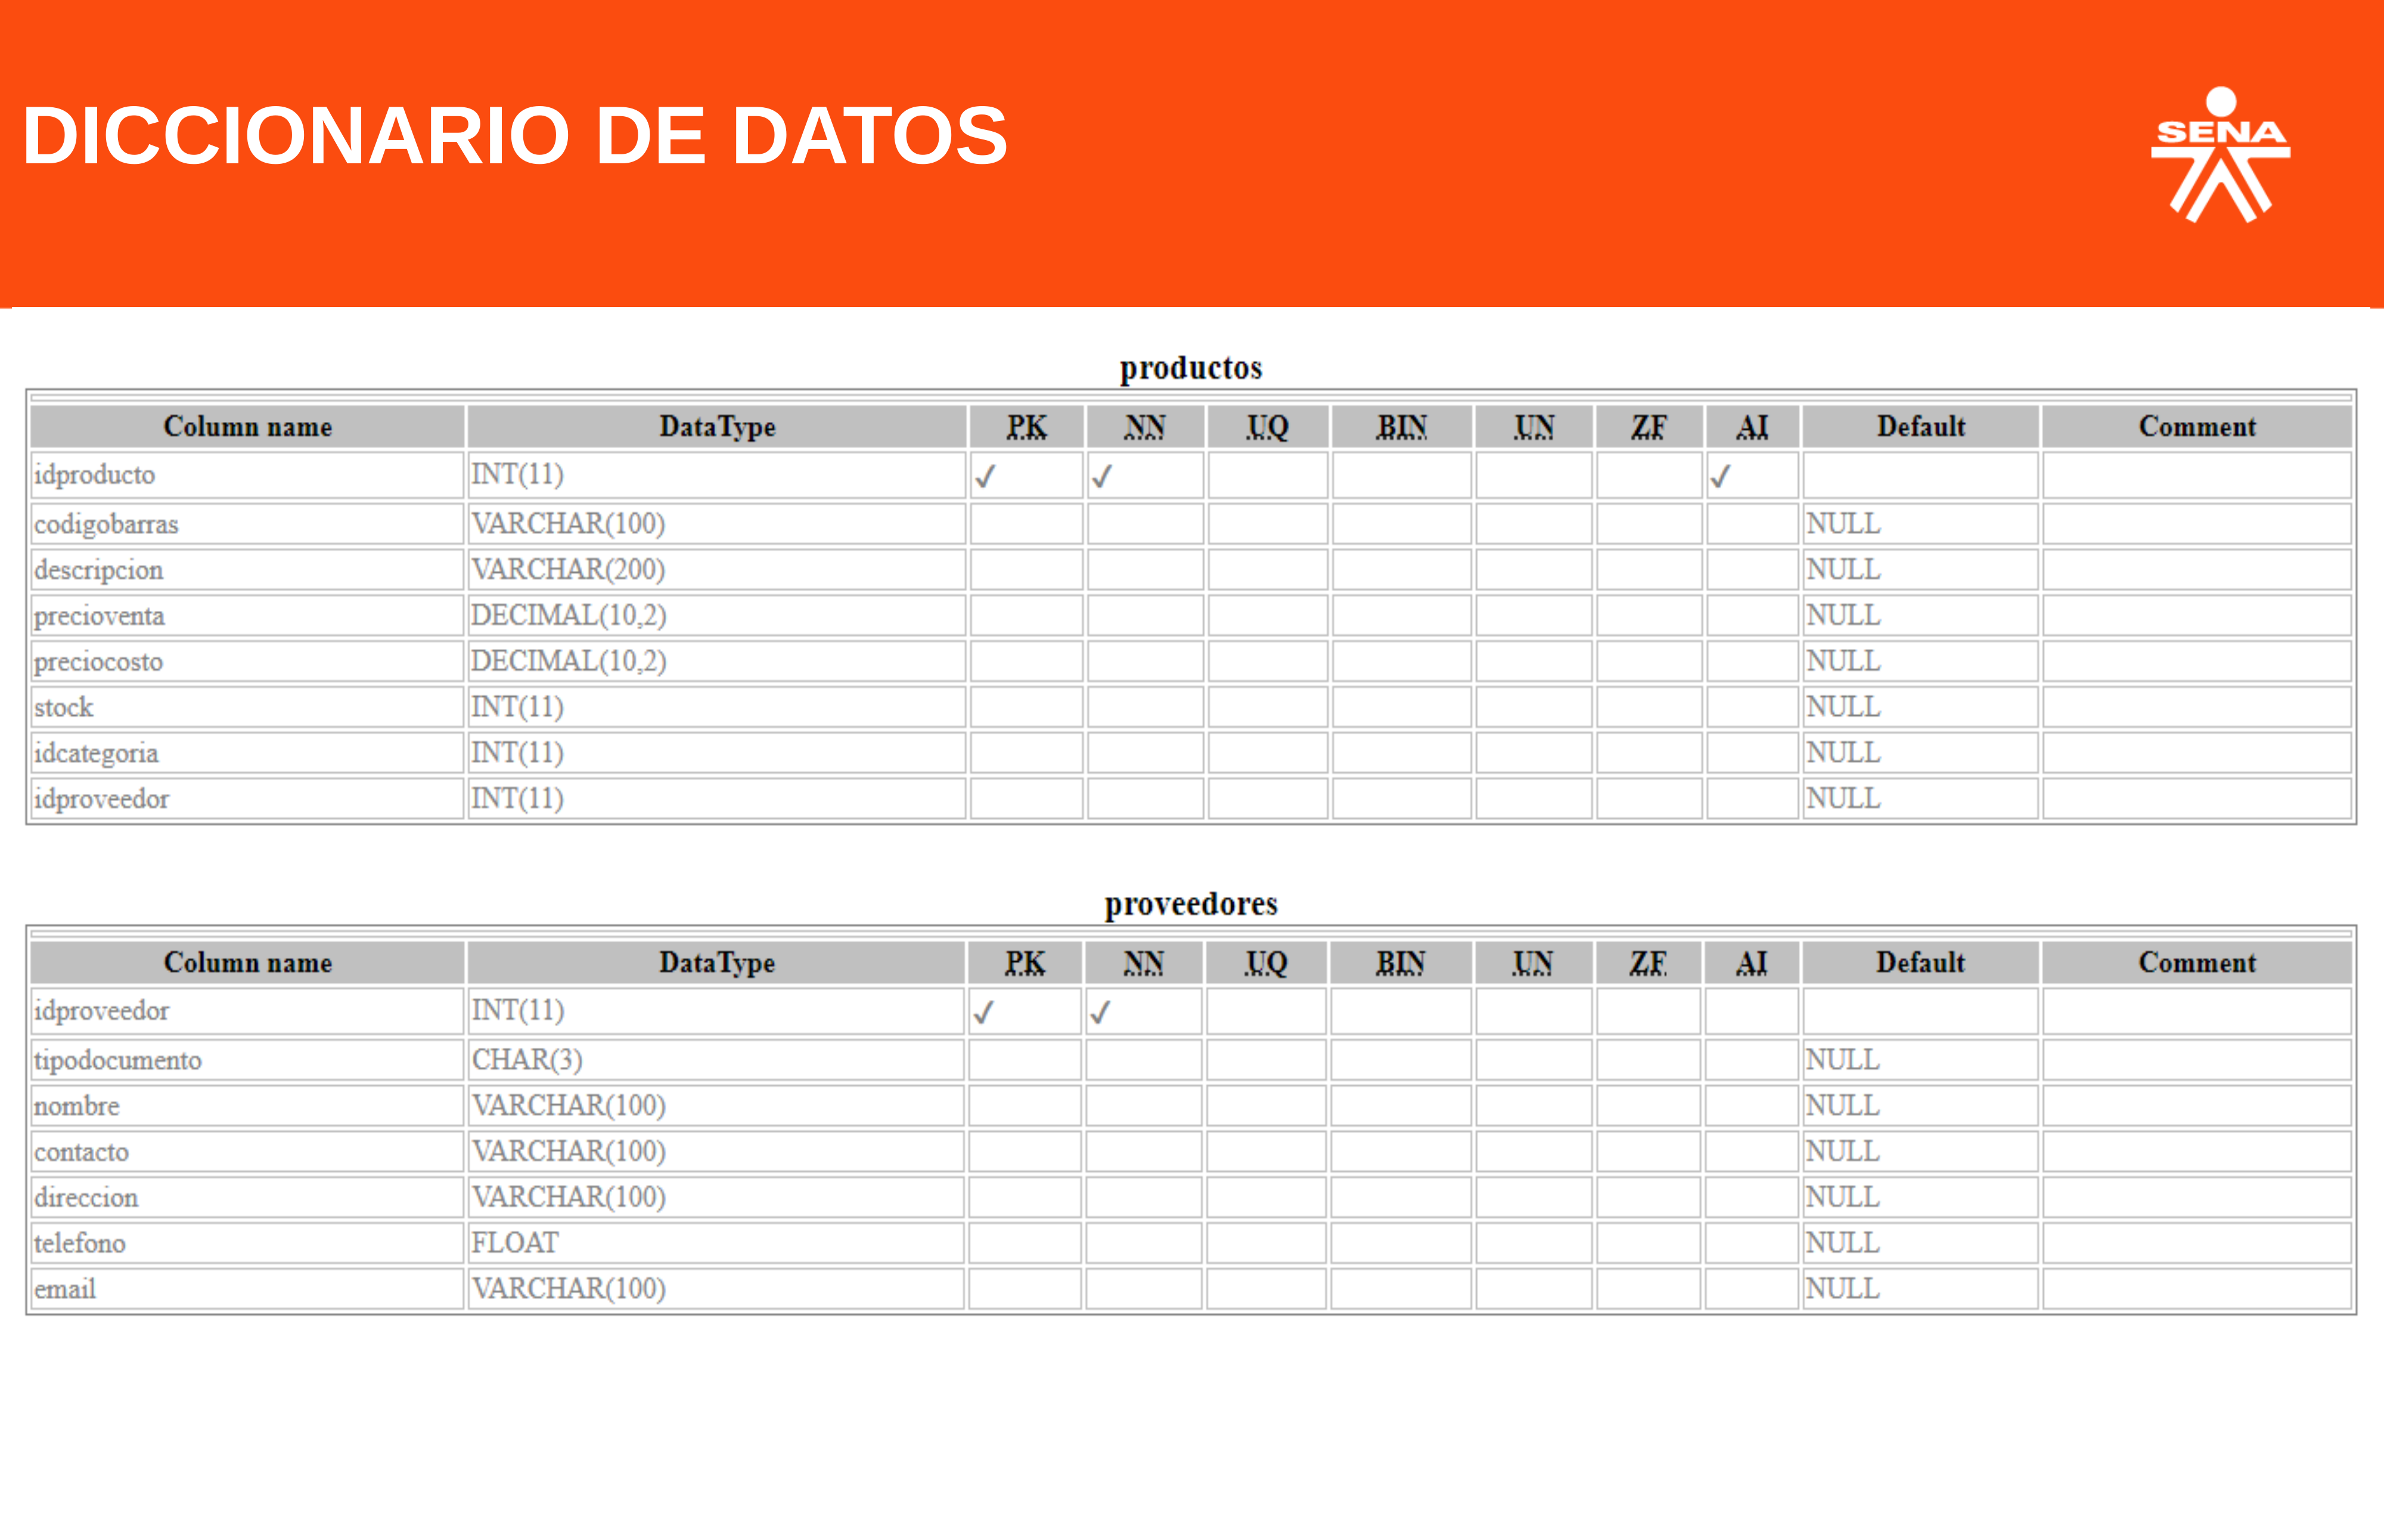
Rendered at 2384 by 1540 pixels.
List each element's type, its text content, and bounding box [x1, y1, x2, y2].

picture [0, 0, 2384, 1540]
text_box DICCIONARIO DE DATOS [12, 77, 1084, 185]
